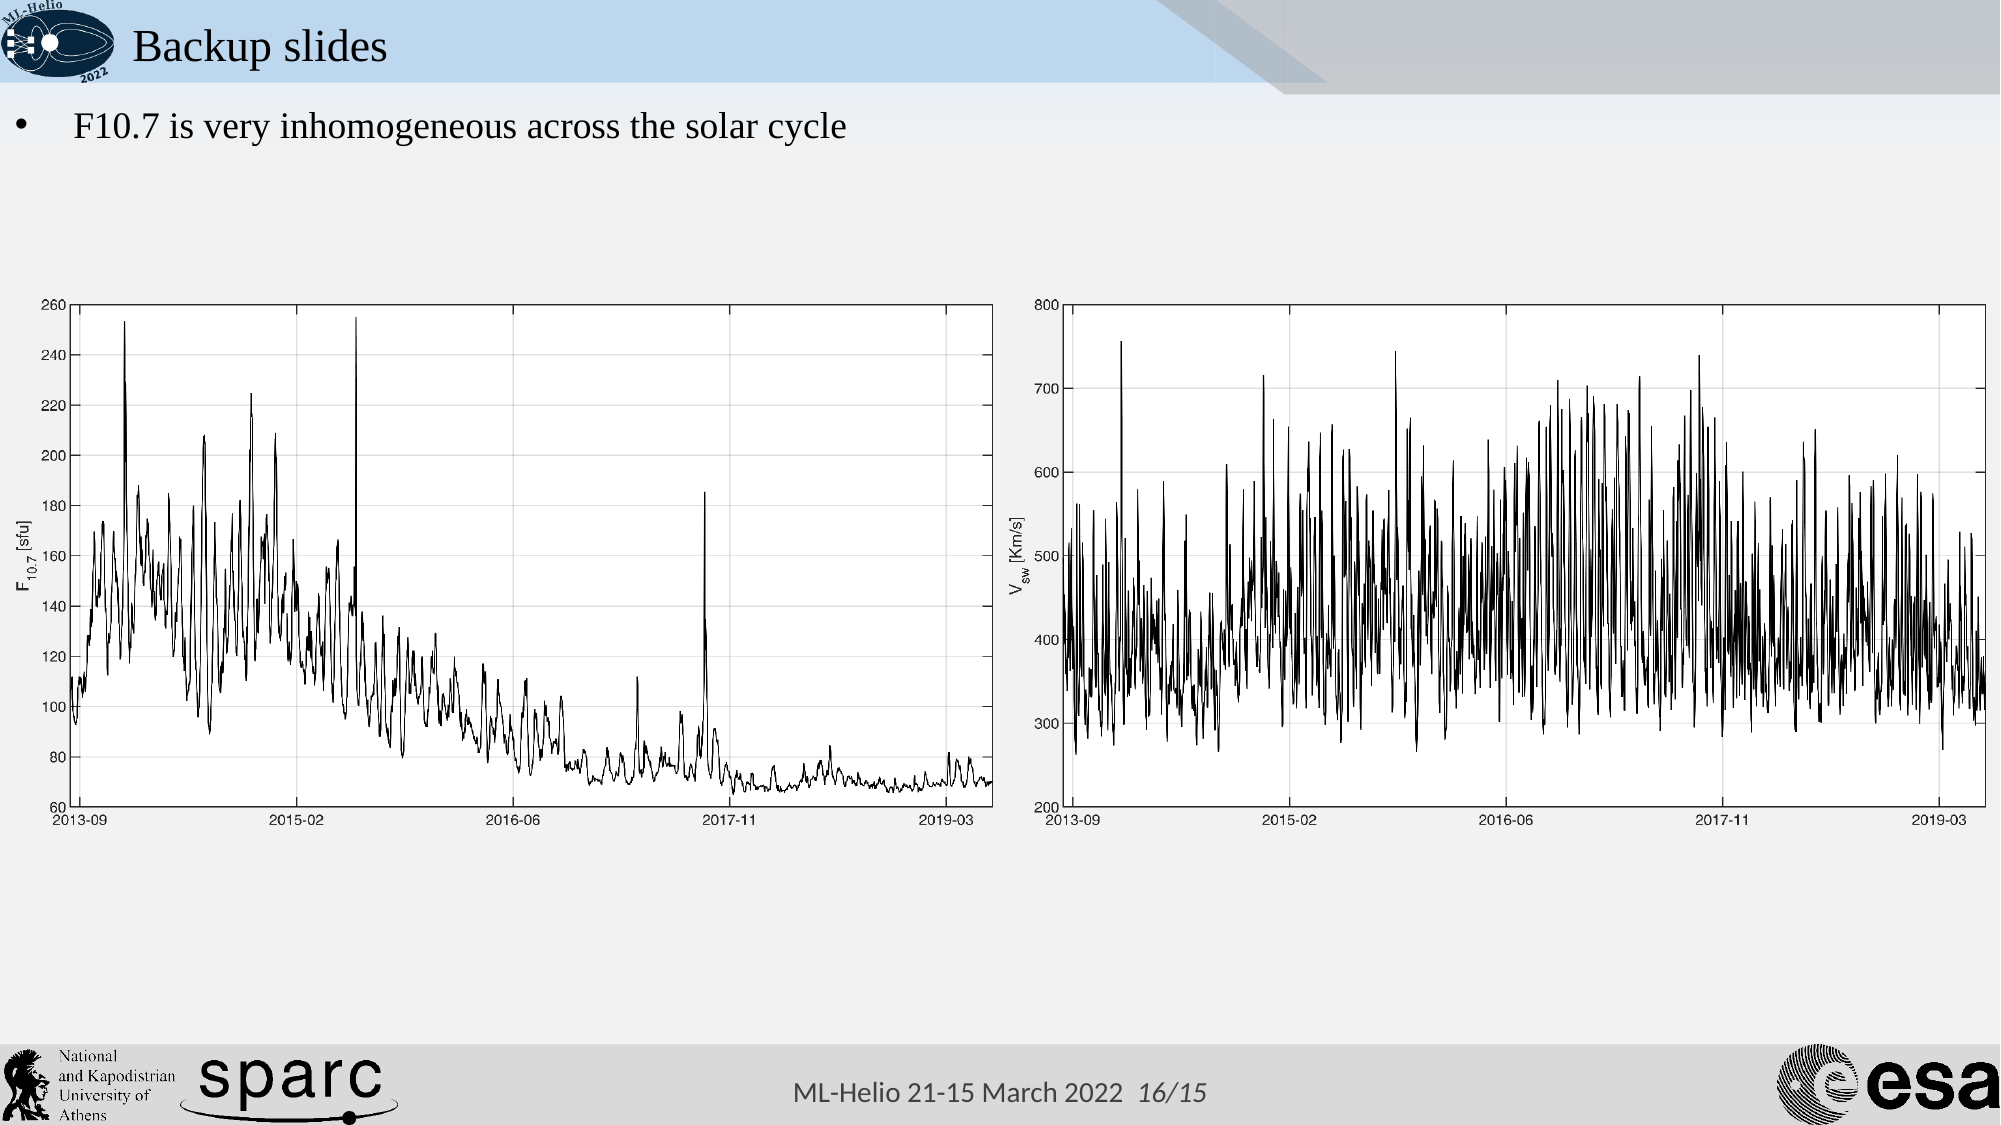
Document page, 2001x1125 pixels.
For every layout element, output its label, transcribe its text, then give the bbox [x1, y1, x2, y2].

picture [180, 1060, 398, 1125]
picture [1, 0, 114, 83]
picture [1777, 1044, 2000, 1125]
text_box F10.7 is very inhomogeneous across the solar cycle [0, 93, 1273, 154]
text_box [15, 299, 1986, 825]
text_box Backup slides [117, 8, 1166, 79]
picture [0, 1044, 177, 1125]
